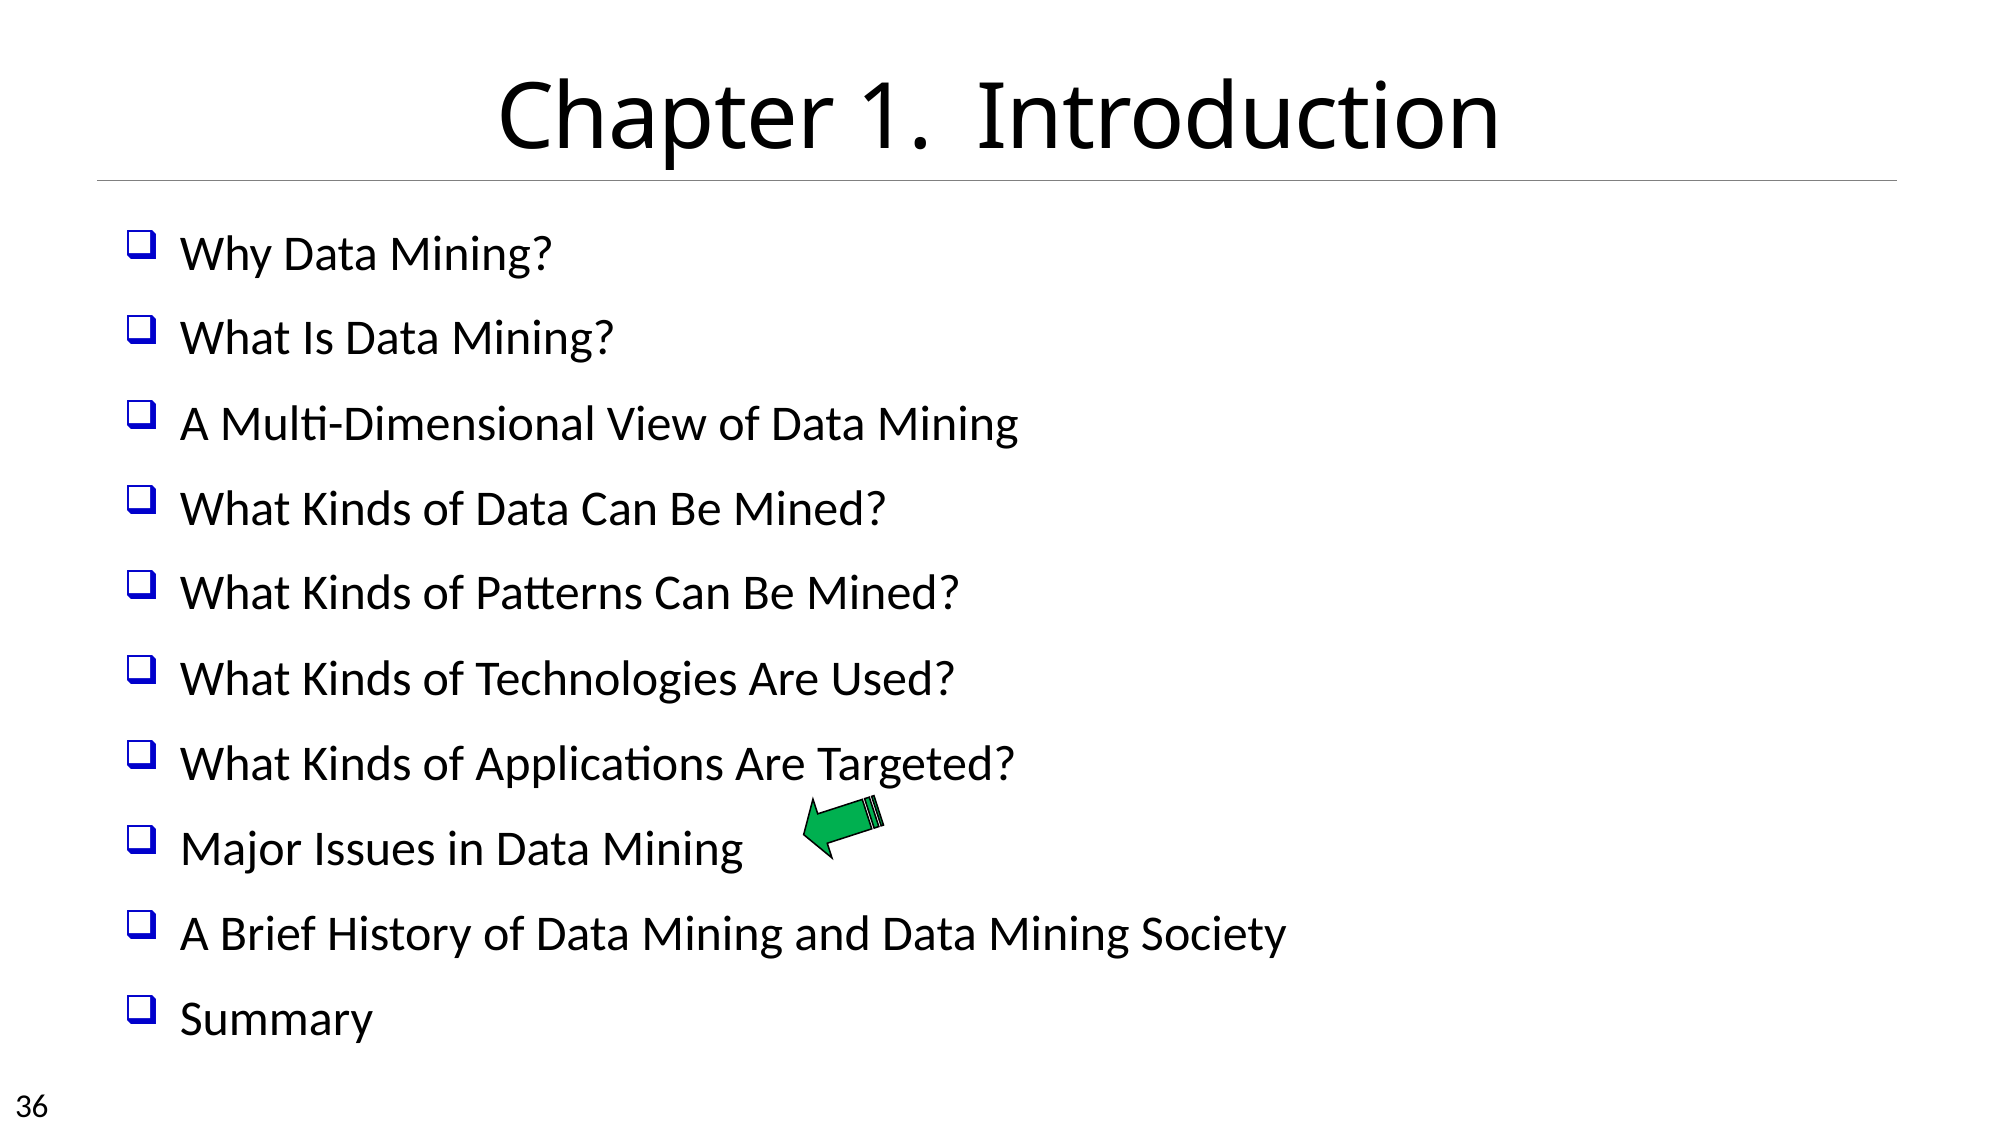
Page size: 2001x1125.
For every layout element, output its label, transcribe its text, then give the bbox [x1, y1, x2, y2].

title Chapter 1. Introduction [312, 37, 1688, 175]
text_box [803, 795, 884, 858]
list Why Data Mining? What Is Data Mining? A Multi-Dimensional View of Data Mining What Kinds of Data Can Be Mined? What Kinds of Patterns Can Be Mined? What Kinds of Technologies Are Used? What Kinds of Applications Are Targeted? Major Issues in Data Mining A Brief History of Data Mining and Data Mining Society Summary [108, 212, 1892, 1075]
